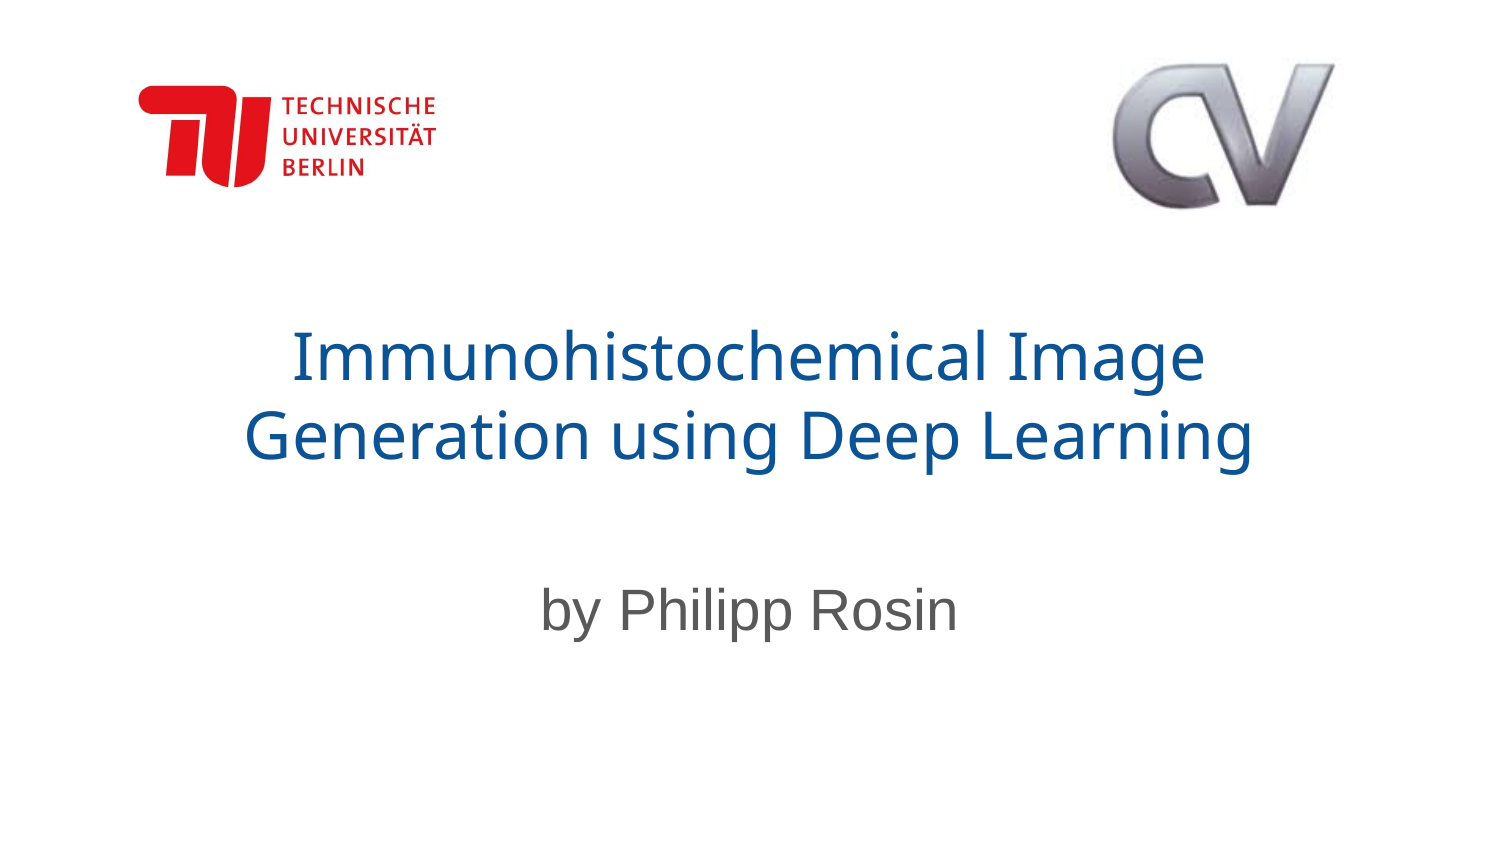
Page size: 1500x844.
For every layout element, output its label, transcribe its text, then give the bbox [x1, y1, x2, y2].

title Immunohistochemical Image Generation using Deep Learning [104, 294, 1396, 489]
picture [111, 19, 463, 254]
picture [1107, 58, 1341, 216]
subtitle by Philipp Rosin [51, 556, 1449, 687]
